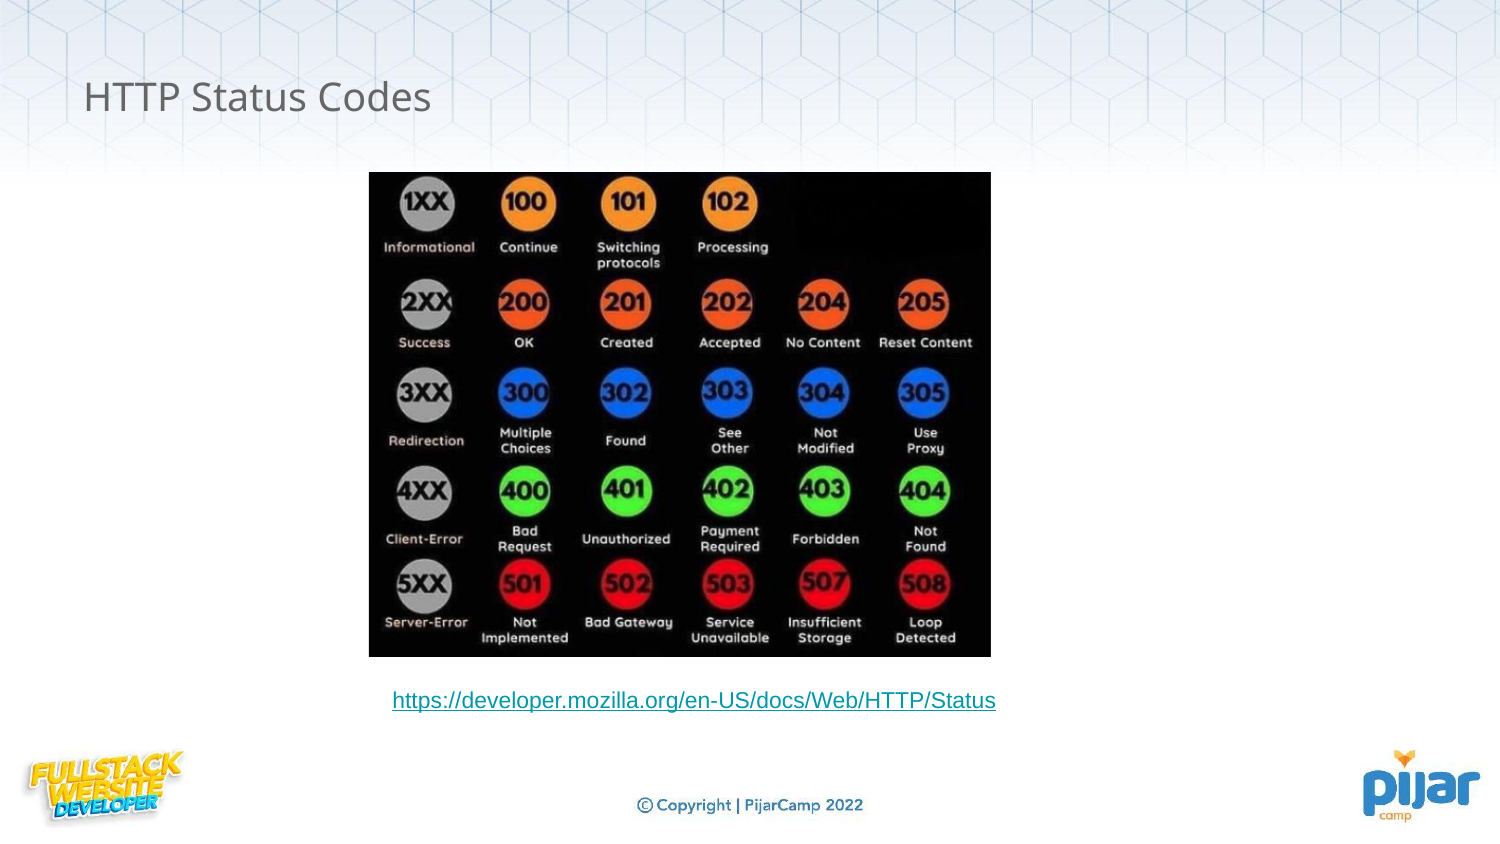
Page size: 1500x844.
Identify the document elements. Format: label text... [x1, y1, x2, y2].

picture [0, 0, 1500, 844]
text_box https://developer.mozilla.org/en-US/docs/Web/HTTP/Status [377, 671, 1168, 727]
subtitle HTTP Status Codes [68, 56, 1030, 147]
